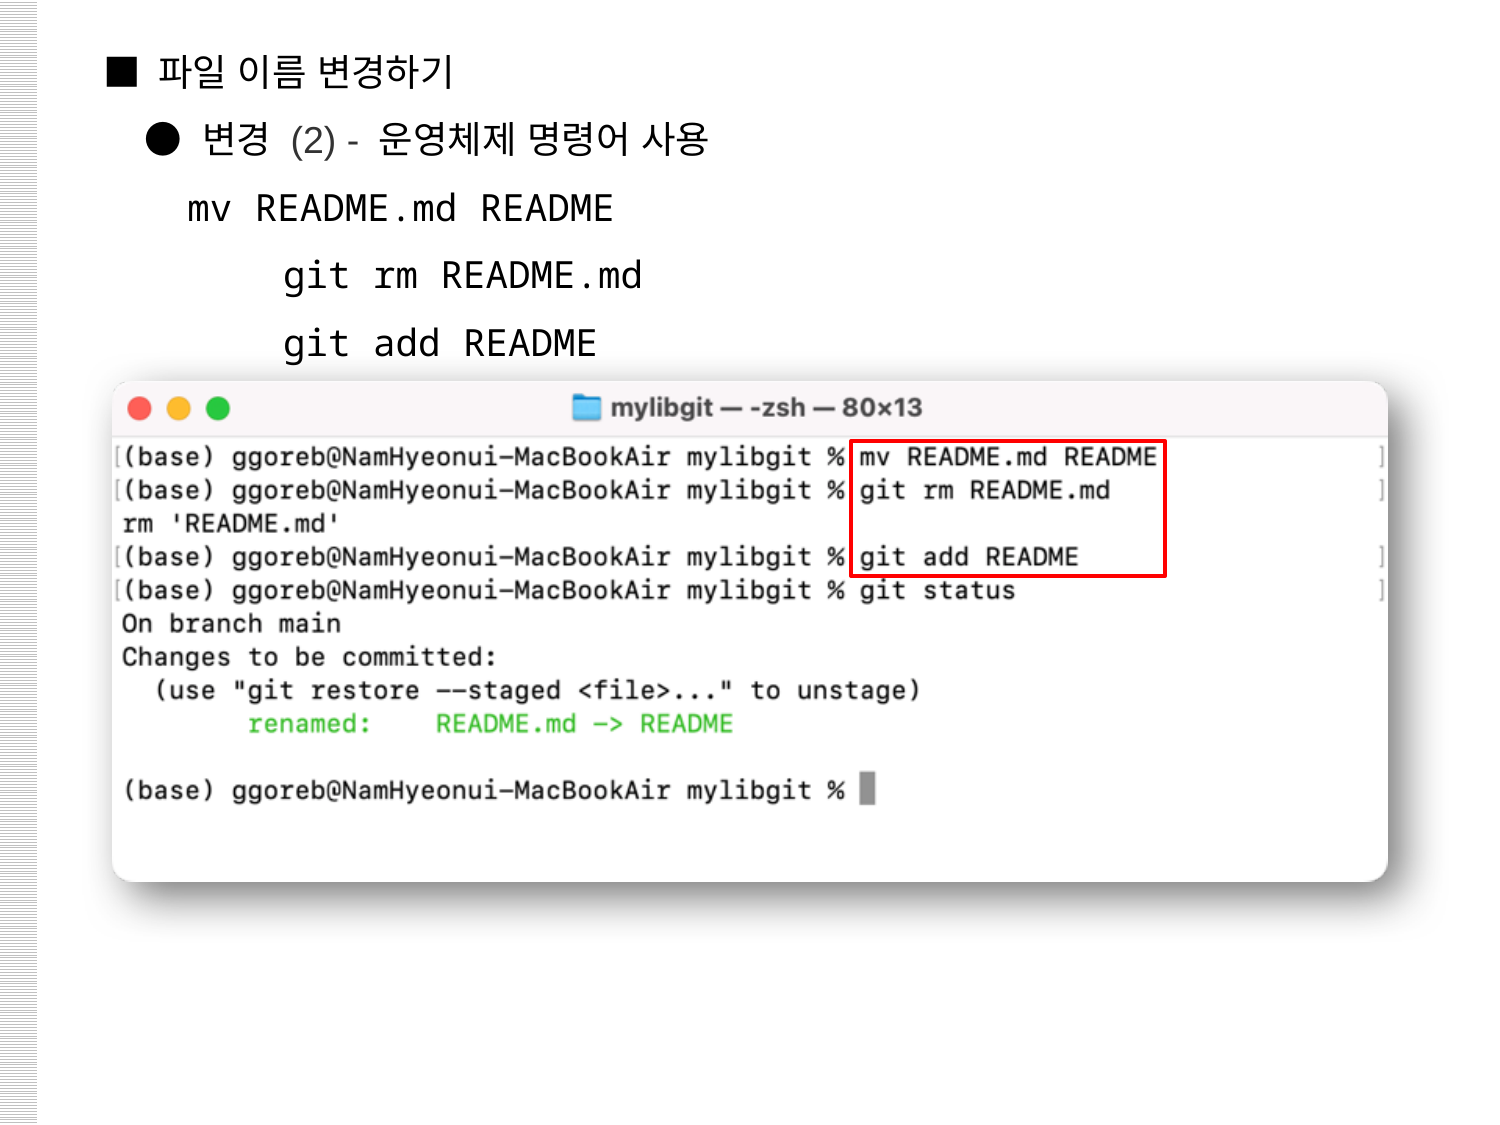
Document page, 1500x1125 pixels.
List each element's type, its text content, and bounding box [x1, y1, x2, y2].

text_box ■ 파일 이름 변경하기 ● 변경 (2) - 운영체제 명령어 사용 mv README.md README git rm README.md git add README [88, 19, 726, 372]
picture [112, 380, 1388, 882]
